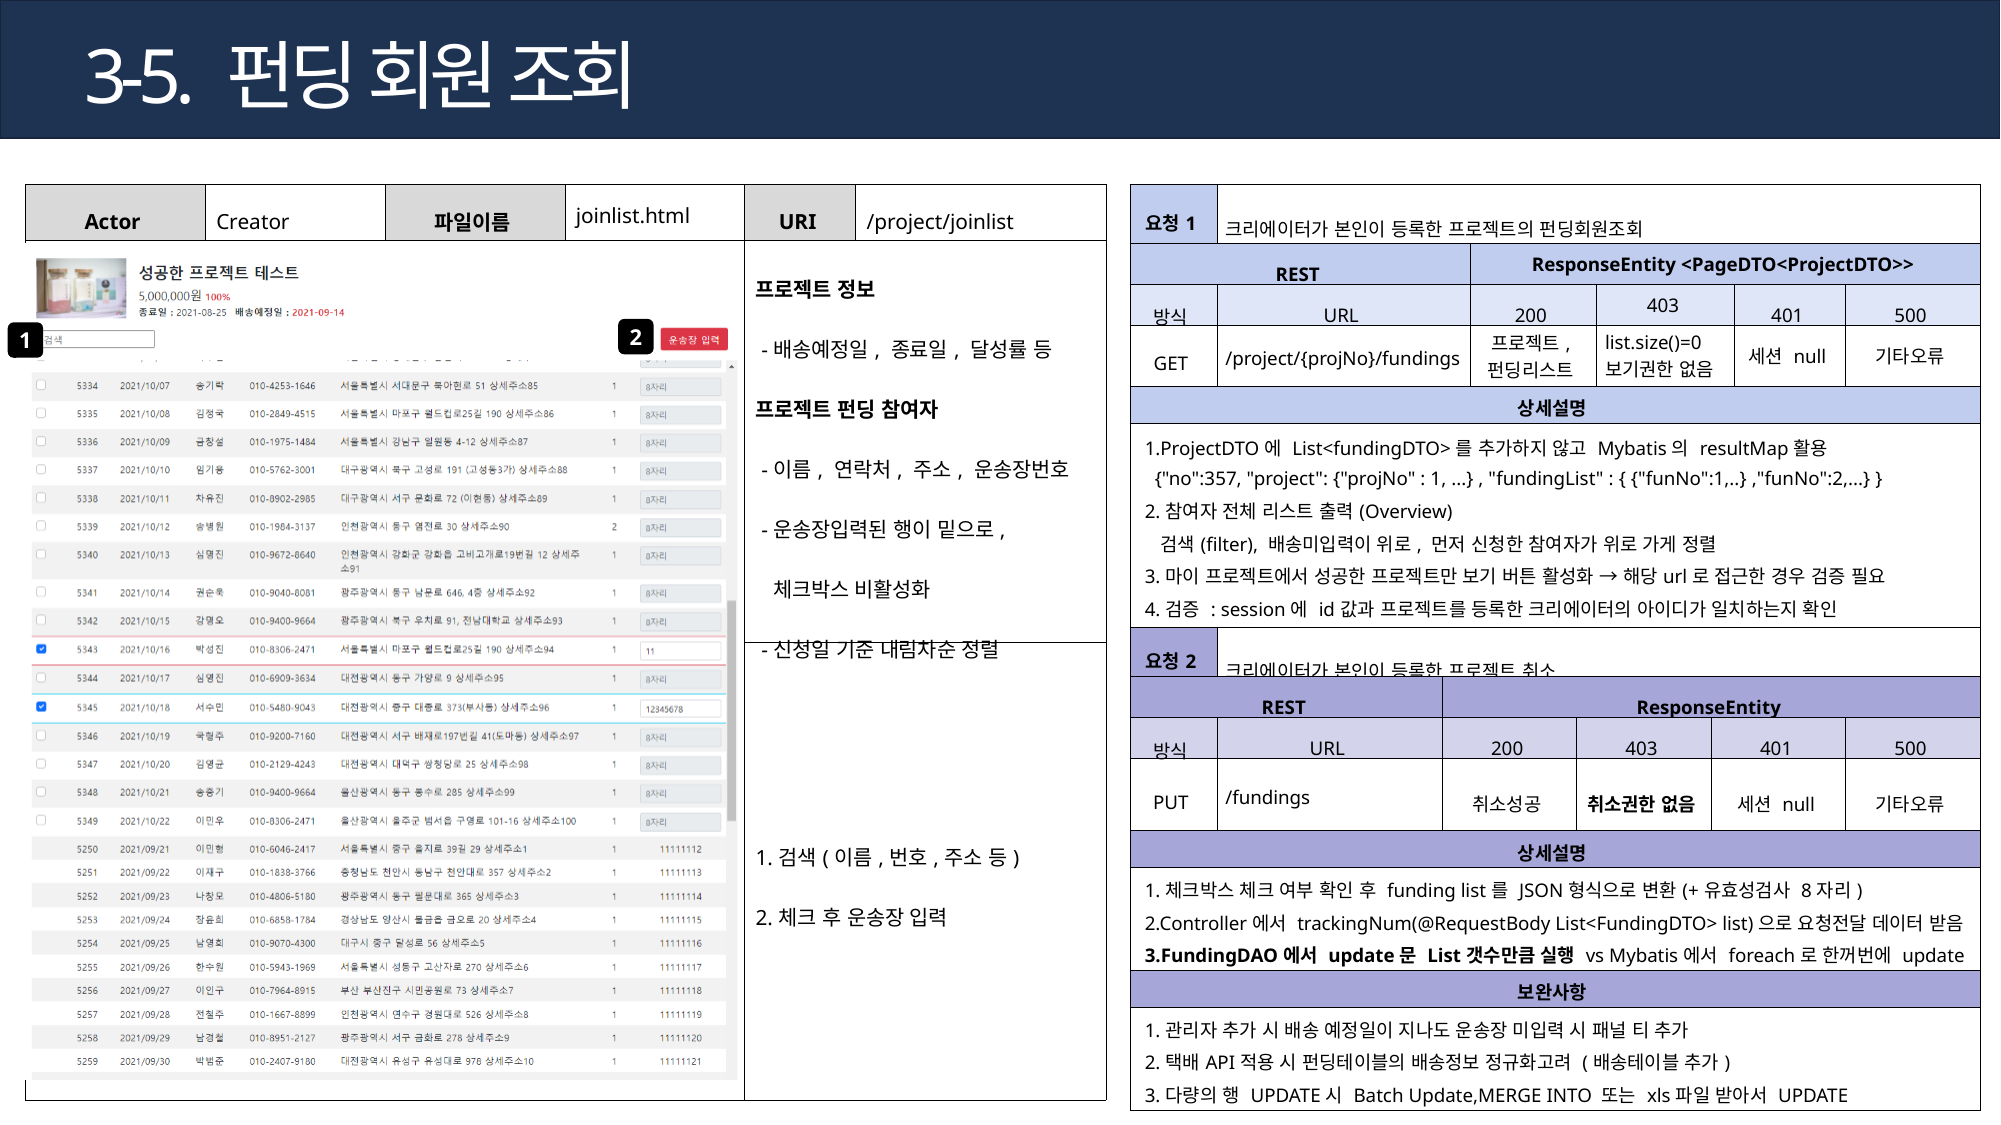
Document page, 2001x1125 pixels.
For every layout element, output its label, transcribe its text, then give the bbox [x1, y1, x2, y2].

table_cell 403 [1597, 285, 1734, 325]
table_cell 상세설명 [1131, 387, 1980, 423]
table_cell 보완사항 [1131, 971, 1980, 1007]
table_header URI [745, 185, 855, 240]
table_cell ResponseEntity <PageDTO<ProjectDTO>> [1471, 244, 1980, 284]
table_cell /project/{projNo}/fundings [1218, 326, 1470, 386]
table_cell 방식 [1131, 718, 1217, 758]
table_header /project/joinlist [856, 185, 1106, 240]
table_cell 401 [1712, 718, 1845, 758]
picture [19, 243, 738, 1080]
table_cell 기타오류 [1846, 326, 1980, 386]
table_cell [26, 241, 744, 1100]
table_header 요청1 [1131, 185, 1217, 243]
table_cell ResponseEntity [1443, 677, 1980, 717]
table_cell 401 [1735, 285, 1845, 325]
table_cell 방식 [1131, 285, 1217, 325]
table_cell URL [1218, 718, 1442, 758]
table_cell 취소권한 없음 [1577, 759, 1711, 830]
table_cell 프로젝트 정보 -배송예정일, 종료일, 달성률 등 프로젝트 펀딩 참여자 -이름, 연락처, 주소, 운송장번호 -운송장입력된 행이 밑으로, 체크박스 비활성화 -신청일 기준 내림차순 정렬 [745, 241, 1106, 642]
table_cell 1.ProjectDTO에 List<fundingDTO>를 추가하지 않고 Mybatis의 resultMap활용 {"no":357, "project": {"projNo" : 1, ...} , "fundingList" : { {"funNo":1,..} ,"funNo":2,...} } 2.참여자 전체 리스트 출력(Overview) 검색(filter), 배송미입력이 위로, 먼저 신청한 참여자가 위로 가게 정렬 3.마이 프로젝트에서 성공한 프로젝트만 보기 버튼 활성화 → 해당url로 접근한 경우 검증 필요 4.검증 : session에 id값과 프로젝트를 등록한 크리에이터의 아이디가 일치하는지 확인 [1131, 424, 1980, 627]
table_cell 상세설명 [1131, 831, 1980, 867]
table_header Actor [26, 185, 205, 240]
table_cell 200 [1471, 285, 1596, 325]
table_cell URL [1218, 285, 1470, 325]
text_box 1 [6, 321, 19, 359]
table_cell /fundings [1218, 759, 1442, 830]
table_cell 기타오류 [1846, 759, 1980, 830]
table_cell 프로젝트, 펀딩리스트 [1471, 326, 1596, 386]
table_cell 500 [1846, 718, 1980, 758]
table_cell 세션 null [1712, 759, 1845, 830]
text_box 3-5. 펀딩 회원 조회 [69, 20, 654, 126]
table_cell 1.체크박스 체크 여부 확인 후 funding list를 JSON형식으로 변환(+유효성검사 8자리) 2.Controller에서 trackingNum(@RequestBody List<FundingDTO> list)으로 요청전달 데이터 받음 3.FundingDAO에서 update문 List갯수만큼 실행 vs Mybatis에서 foreach로 한꺼번에 update [1131, 868, 1980, 970]
table_cell 200 [1443, 718, 1576, 758]
table_cell REST [1131, 244, 1470, 284]
table_cell 요청2 [1131, 628, 1217, 676]
table_cell 취소성공 [1443, 759, 1576, 830]
table_cell list.size()=0 보기권한 없음 [1597, 326, 1734, 386]
table_cell 500 [1846, 285, 1980, 325]
table_cell GET [1131, 326, 1217, 386]
table_cell REST [1131, 677, 1442, 717]
table_header 파일이름 [386, 185, 565, 240]
table_header 크리에이터가 본인이 등록한 프로젝트의 펀딩회원조회 [1218, 185, 1980, 243]
table_header joinlist.html [566, 185, 744, 240]
table_cell 403 [1577, 718, 1711, 758]
table_cell 크리에이터가 본인이 등록한 프로젝트 취소 [1218, 628, 1980, 676]
table_cell 1.검색(이름,번호,주소 등) 2.체크 후 운송장 입력 [745, 643, 1106, 1100]
table_cell 세션 null [1735, 326, 1845, 386]
table_header Creator [206, 185, 385, 240]
table_cell 1.관리자 추가 시 배송 예정일이 지나도 운송장 미입력 시 패널 티 추가 2.택배API적용 시 펀딩테이블의 배송정보 정규화고려 (배송테이블 추가) 3.다량의 행 UPDATE시 Batch Update,MERGE INTO 또는 xls파일 받아서 UPDATE [1131, 1008, 1980, 1110]
text_box [0, 0, 2000, 139]
table_cell PUT [1131, 759, 1217, 830]
